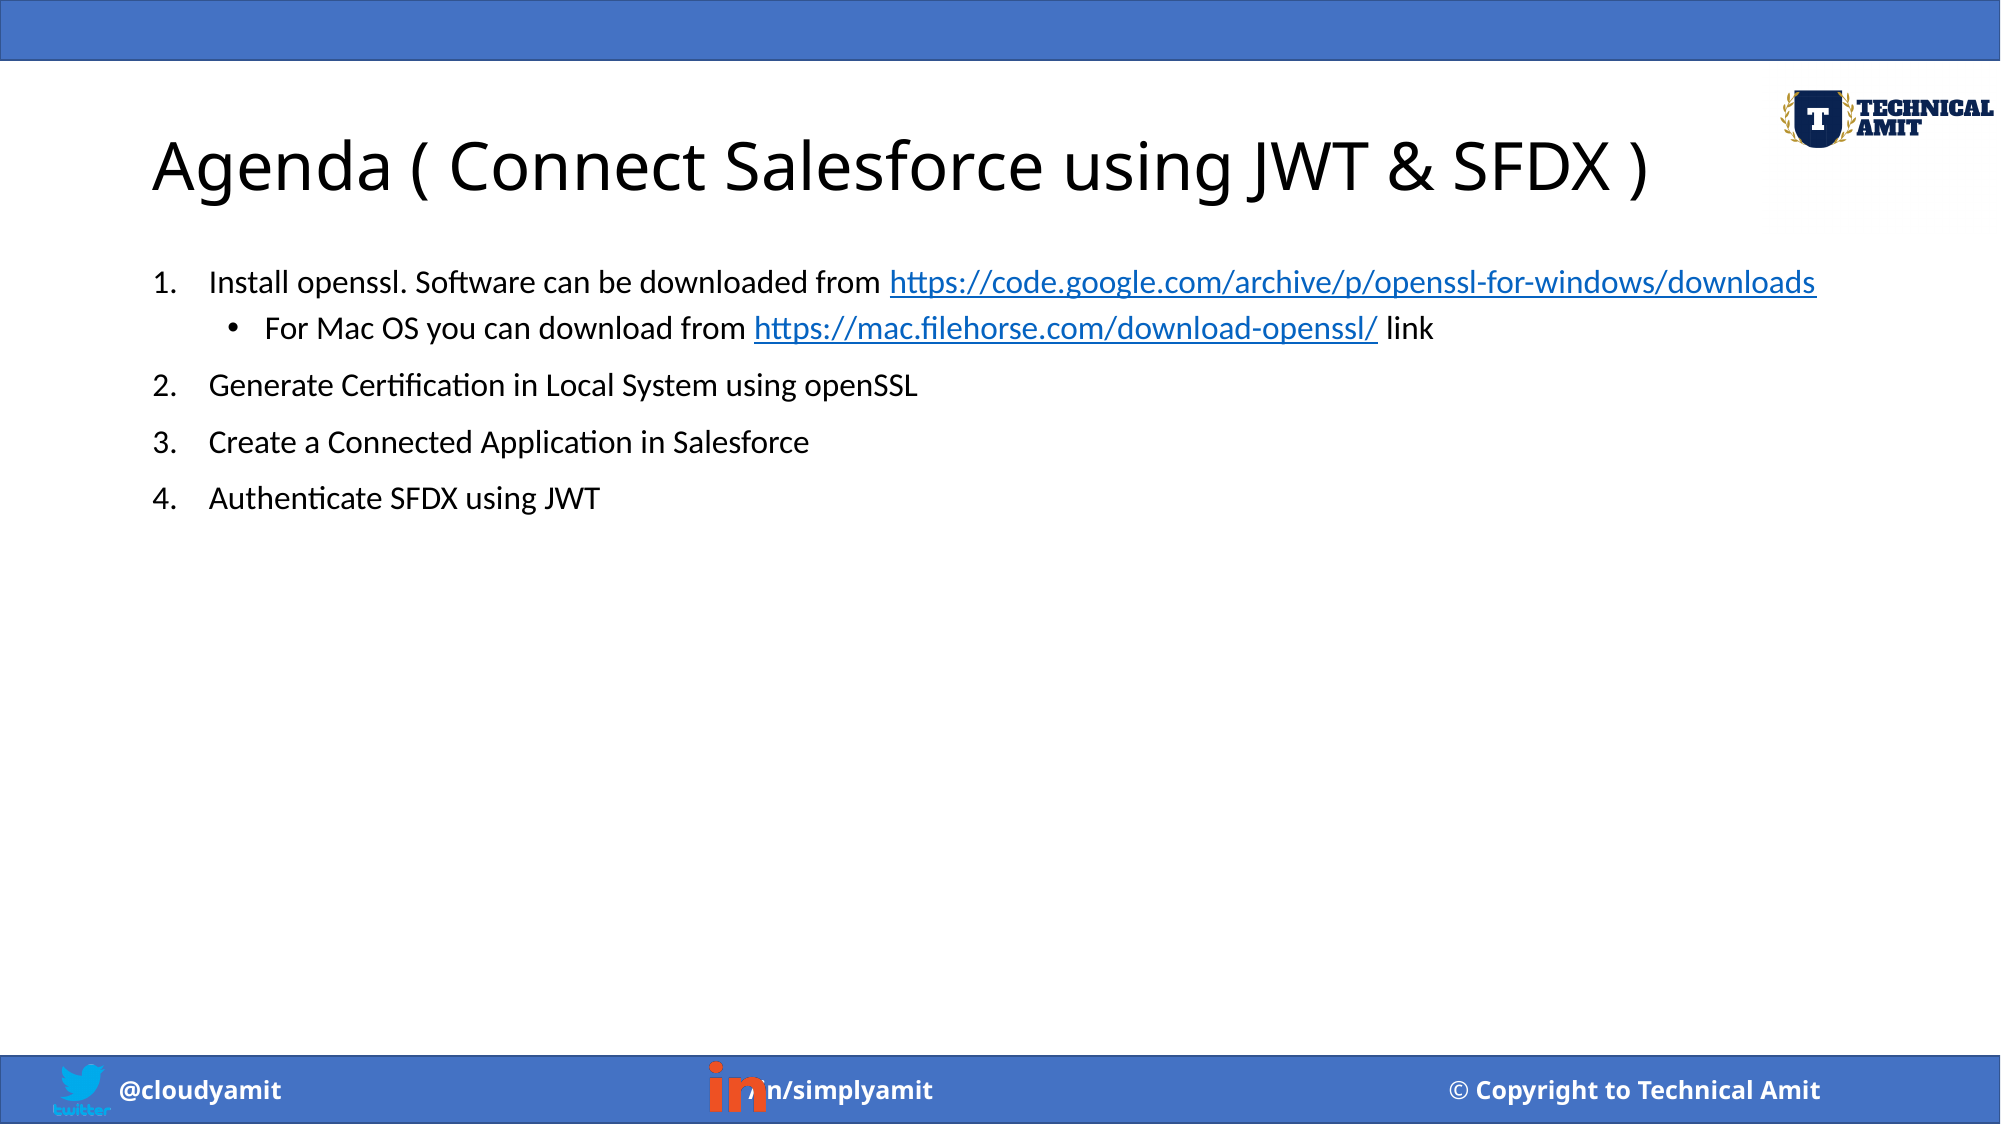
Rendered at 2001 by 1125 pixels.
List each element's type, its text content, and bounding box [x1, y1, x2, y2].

picture [47, 1061, 117, 1118]
title Agenda ( Connect Salesforce using JWT & SFDX ) [137, 59, 1863, 257]
picture [1863, 61, 1997, 234]
picture [709, 1061, 766, 1112]
list Install openssl. Software can be downloaded from https://code.google.com/archive/p/openssl-for-windows/downloads For Mac OS you can download from https://mac.filehorse.com/download-openssl/ link Generate Certification in Local System using openSSL Create a Connected Application in Salesforce Authenticate SFDX using JWT [137, 257, 1863, 1014]
